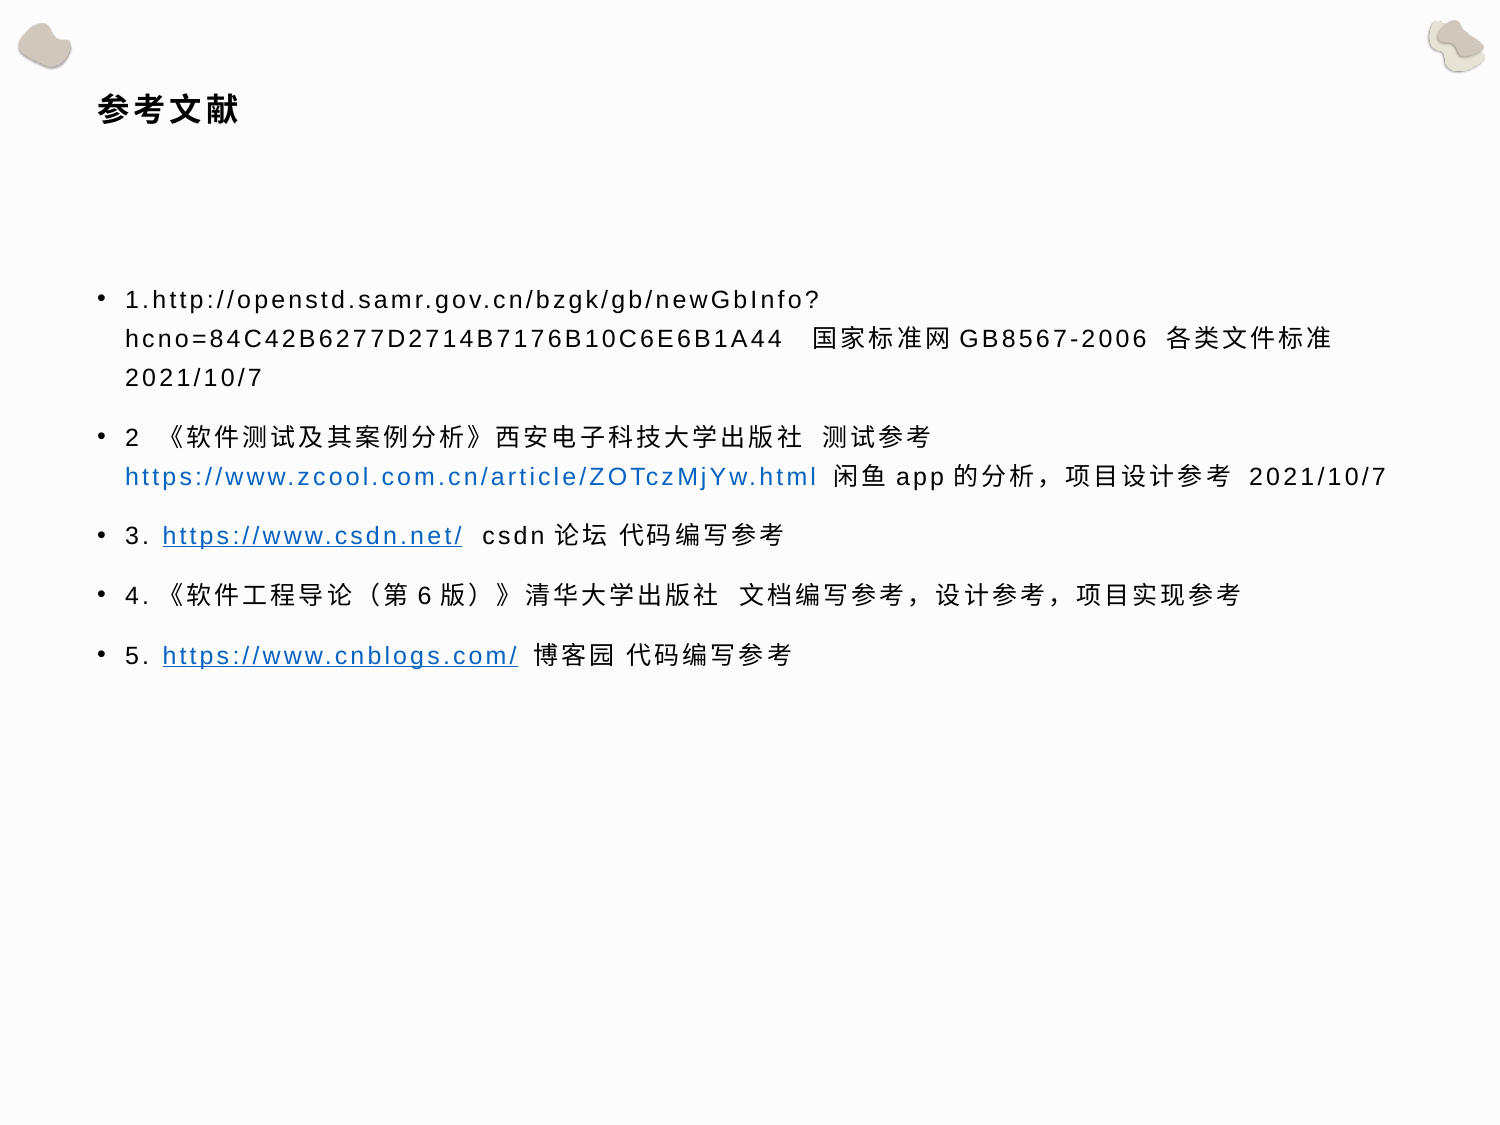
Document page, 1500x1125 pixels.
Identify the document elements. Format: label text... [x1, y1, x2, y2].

title 参考文献 [81, 81, 1418, 137]
picture [0, 0, 89, 94]
picture [1411, 0, 1500, 94]
list 1.http://openstd.samr.gov.cn/bzgk/gb/newGbInfo?hcno=84C42B6277D2714B7176B10C6E6B1A44 国家标准网GB8567-2006 各类文件标准 2021/10/7 2 《软件测试及其案例分析》西安电子科技大学出版社 测试参考 https://www.zcool.com.cn/article/ZOTczMjYw.html 闲鱼app的分析，项目设计参考 2021/10/7 3. https://www.csdn.net/ csdn论坛 代码编写参考 4.《软件工程导论（第6版）》清华大学出版社 文档编写参考，设计参考，项目实现参考 5. https://www.cnblogs.com/ 博客园 代码编写参考 [81, 266, 1418, 930]
